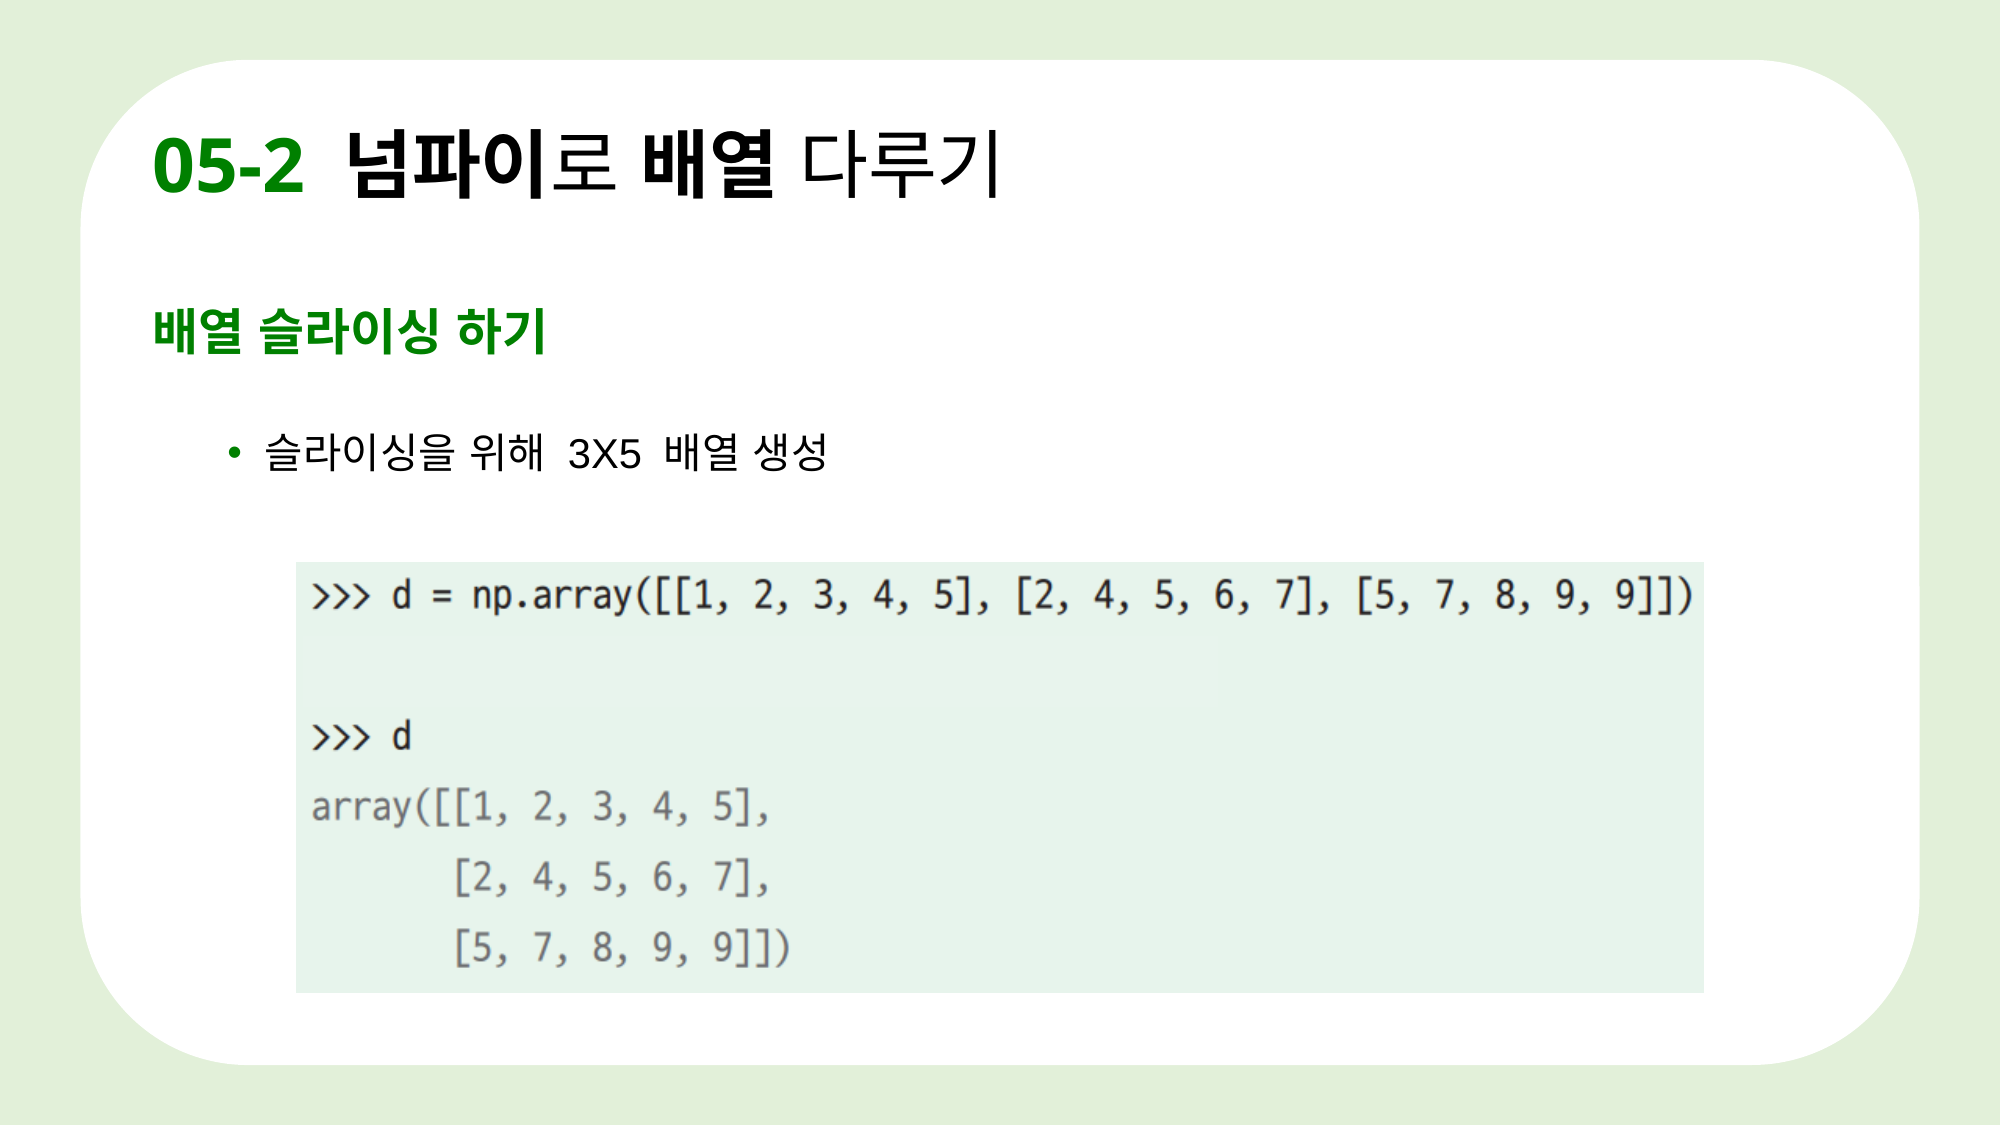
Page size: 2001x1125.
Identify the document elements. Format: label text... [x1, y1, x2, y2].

title 05-2 넘파이로 배열 다루기 [137, 59, 1863, 278]
list 배열 슬라이싱 하기 슬라이싱을 위해 3X5 배열 생성 [137, 299, 1863, 1014]
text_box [296, 562, 1704, 993]
